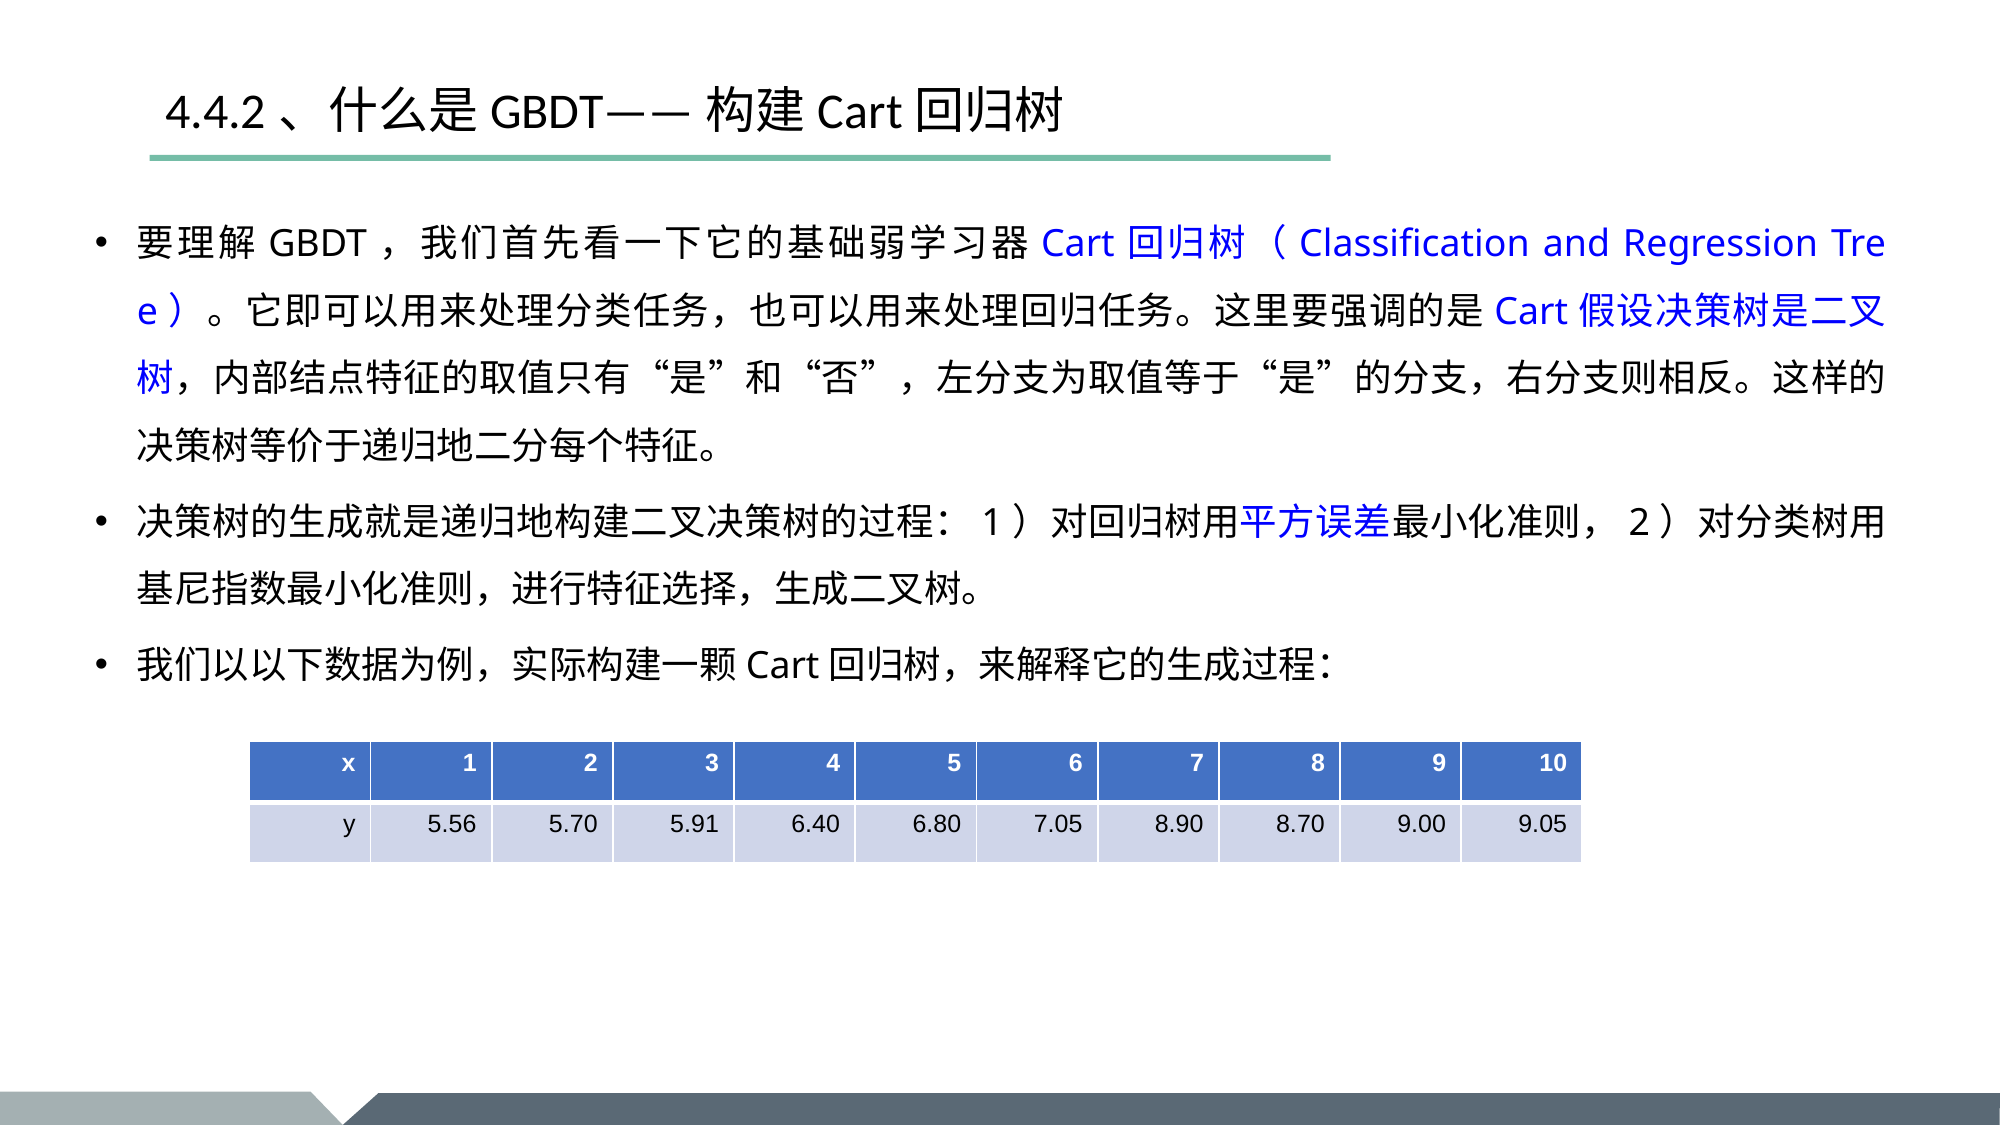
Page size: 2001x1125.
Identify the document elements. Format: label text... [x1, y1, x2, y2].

table_cell 9.00 [1341, 805, 1460, 862]
table_header 8 [1220, 742, 1339, 800]
table_header 10 [1462, 742, 1581, 800]
table_cell 5.91 [614, 805, 733, 862]
table_cell 6.80 [856, 805, 976, 862]
table_header 9 [1341, 742, 1460, 800]
table_header 3 [614, 742, 733, 800]
table_header x [250, 742, 370, 800]
table_header 7 [1099, 742, 1218, 800]
title 4.4.2、什么是GBDT——构建Cart回归树 [157, 28, 1332, 159]
table_cell 9.05 [1462, 805, 1581, 862]
table_header 5 [856, 742, 976, 800]
table_cell 6.40 [735, 805, 854, 862]
table_cell 8.90 [1099, 805, 1218, 862]
list 要理解GBDT，我们首先看一下它的基础弱学习器Cart回归树（Classification and Regression Tree）。它即可以用来处理分类任务，也可以用来处理回归任务。这里要强调的是Cart假设决策树是二叉树，内部结点特征的取值只有“是”和“否”，左分支为取值等于“是”的分支，右分支则相反。这样的决策树等价于递归地二分每个特征。 决策树的生成就是递归地构建二叉决策树的过程：1）对回归树用平方误差最小化准则，2）对分类树用基尼指数最小化准则，进行特征选择，生成二叉树。 我们以以下数据为例，实际构建一颗Cart回归树，来解释它的生成过程： [86, 188, 1895, 1033]
table_header 1 [371, 742, 491, 800]
table_cell 8.70 [1220, 805, 1339, 862]
table_cell 7.05 [977, 805, 1097, 862]
table_header 6 [977, 742, 1097, 800]
table_cell y [250, 805, 370, 862]
table_header 4 [735, 742, 854, 800]
table_header 2 [493, 742, 612, 800]
table_cell 5.56 [371, 805, 491, 862]
table_cell 5.70 [493, 805, 612, 862]
